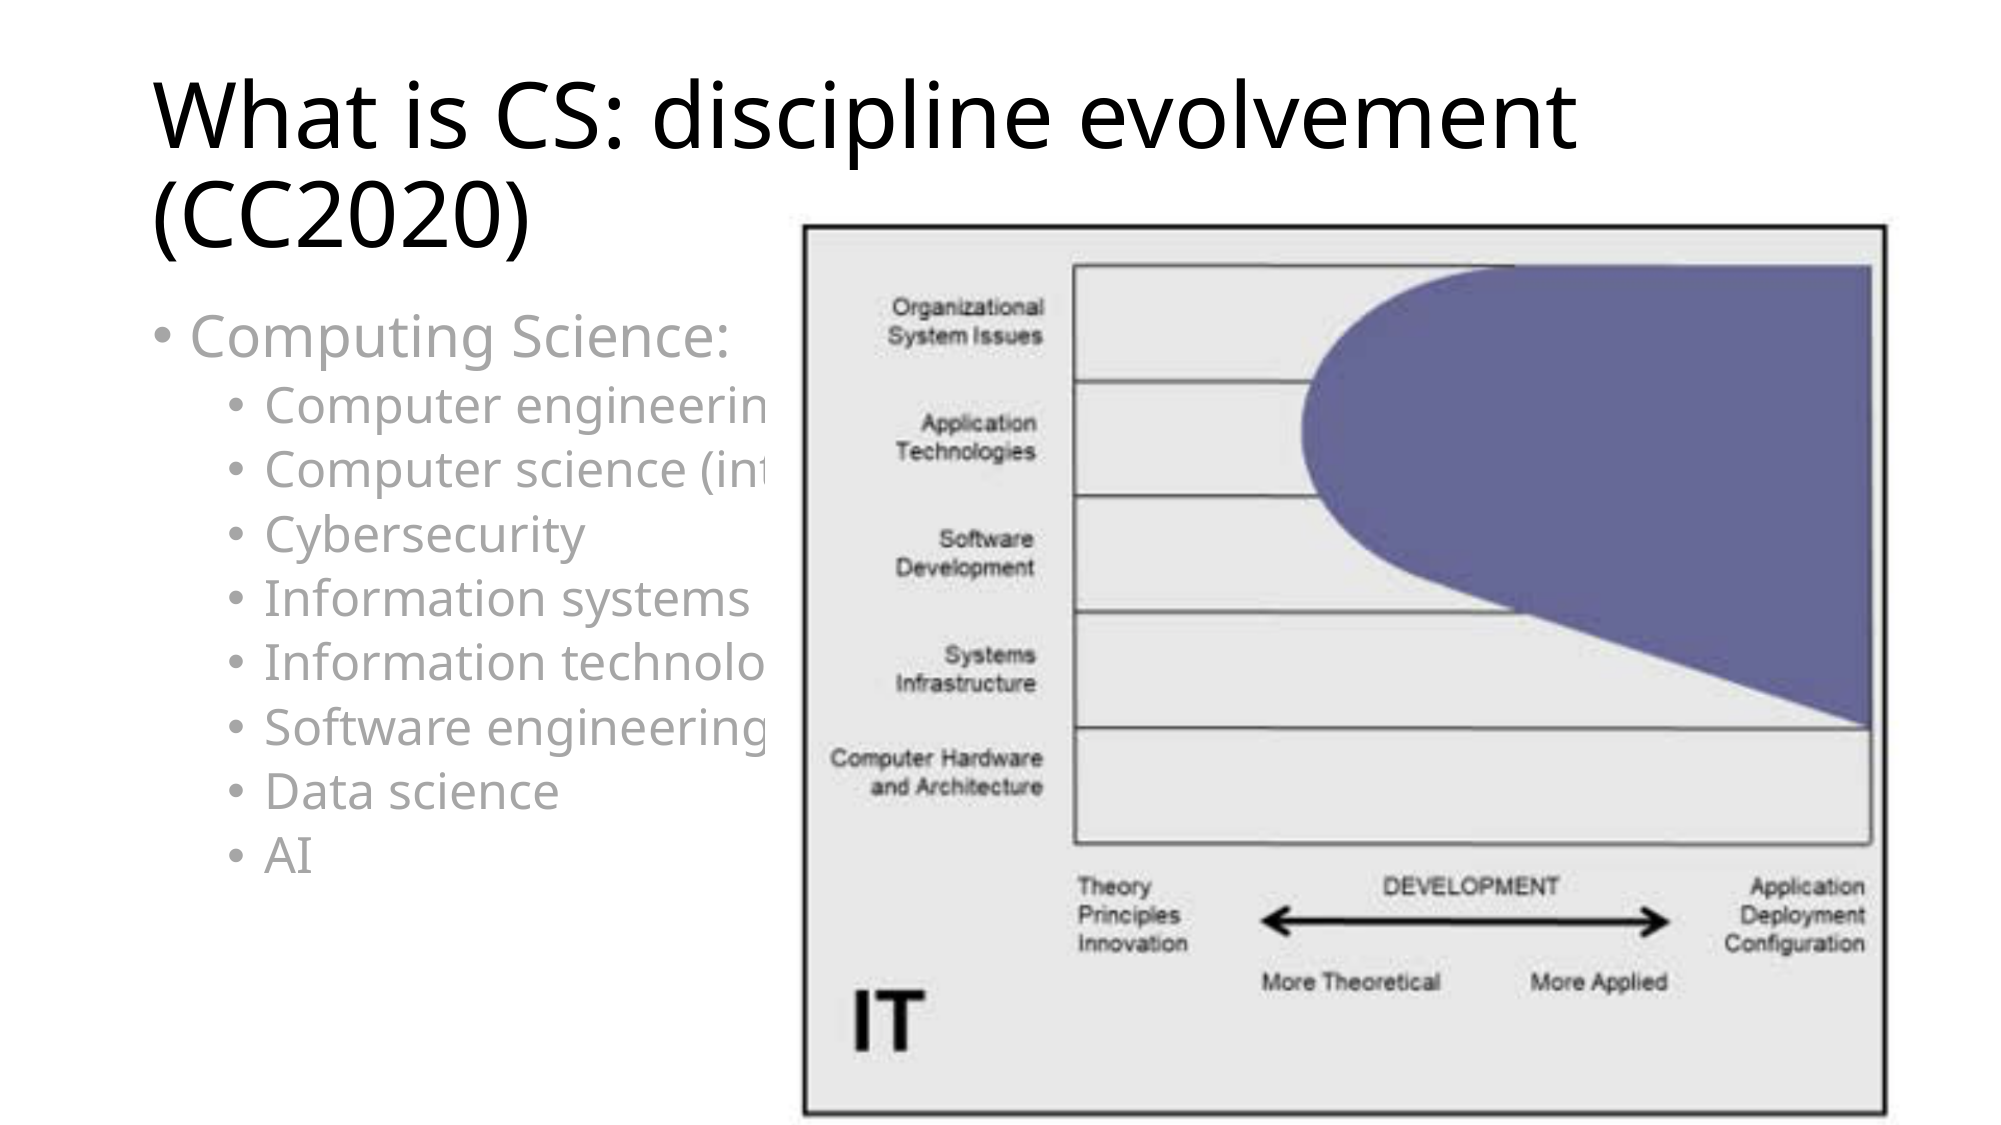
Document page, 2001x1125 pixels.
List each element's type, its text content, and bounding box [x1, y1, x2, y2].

picture [765, 213, 1909, 1125]
title What is CS: discipline evolvement (CC2020) [137, 59, 1863, 278]
list Computing Science: Computer engineering (from EE) Computer science (into mature academic dicipline) Cybersecurity Information systems (computers into organization/working envir.) Information technology (infrastructure) Software engineering (emerging as a discipline based on CS/CE) Data science AI [137, 299, 765, 1014]
